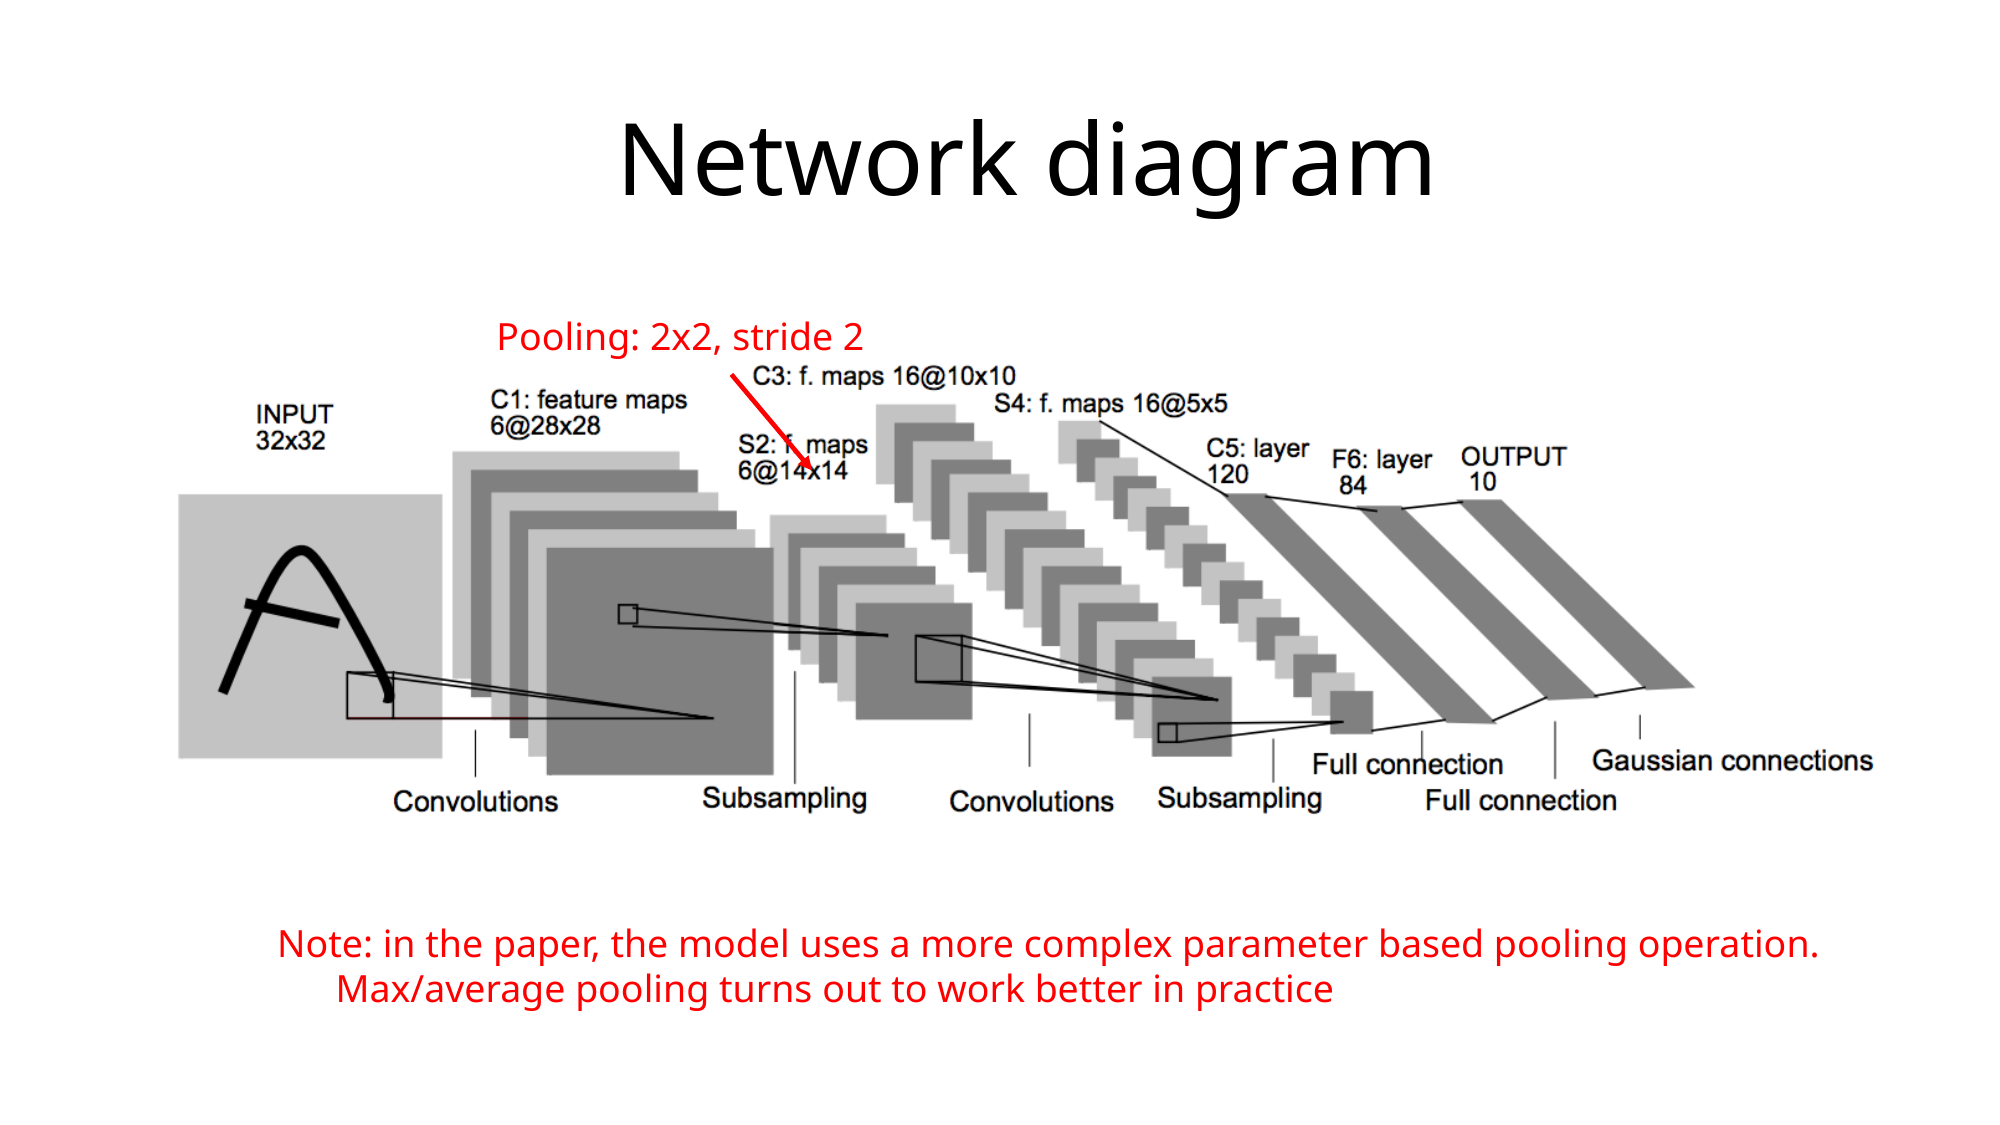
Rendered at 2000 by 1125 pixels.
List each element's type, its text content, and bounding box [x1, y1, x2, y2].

picture [162, 339, 1893, 834]
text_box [731, 374, 813, 471]
text_box Note: in the paper, the model uses a more complex parameter based pooling operation. Max/average pooling turns out to work better in practice [262, 912, 1927, 1018]
text_box Pooling: 2x2, stride 2 [481, 306, 903, 339]
title Network diagram [97, 48, 1957, 278]
